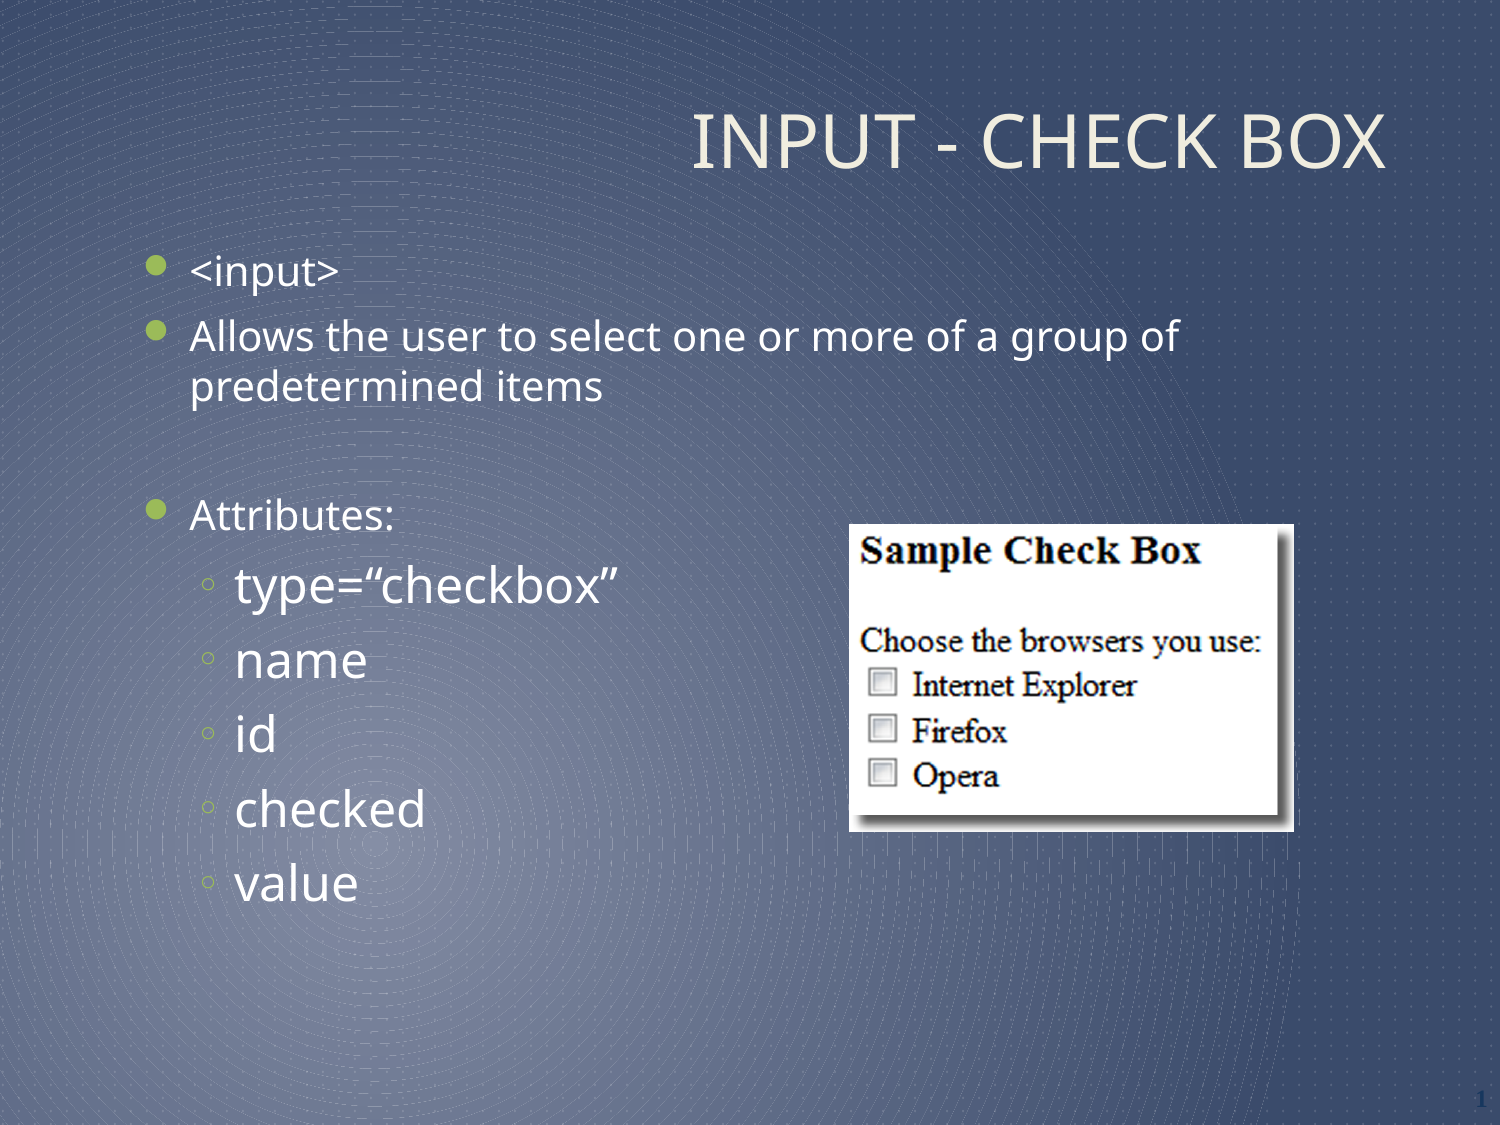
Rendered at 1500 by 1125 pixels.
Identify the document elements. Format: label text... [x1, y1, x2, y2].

picture [849, 524, 1294, 832]
title Input - Check box [112, 45, 1388, 233]
list <input> Allows the user to select one or more of a group of predetermined items Attributes: type=“checkbox” name id checked value [129, 237, 1330, 925]
slide_number 1 [1413, 1034, 1488, 1113]
